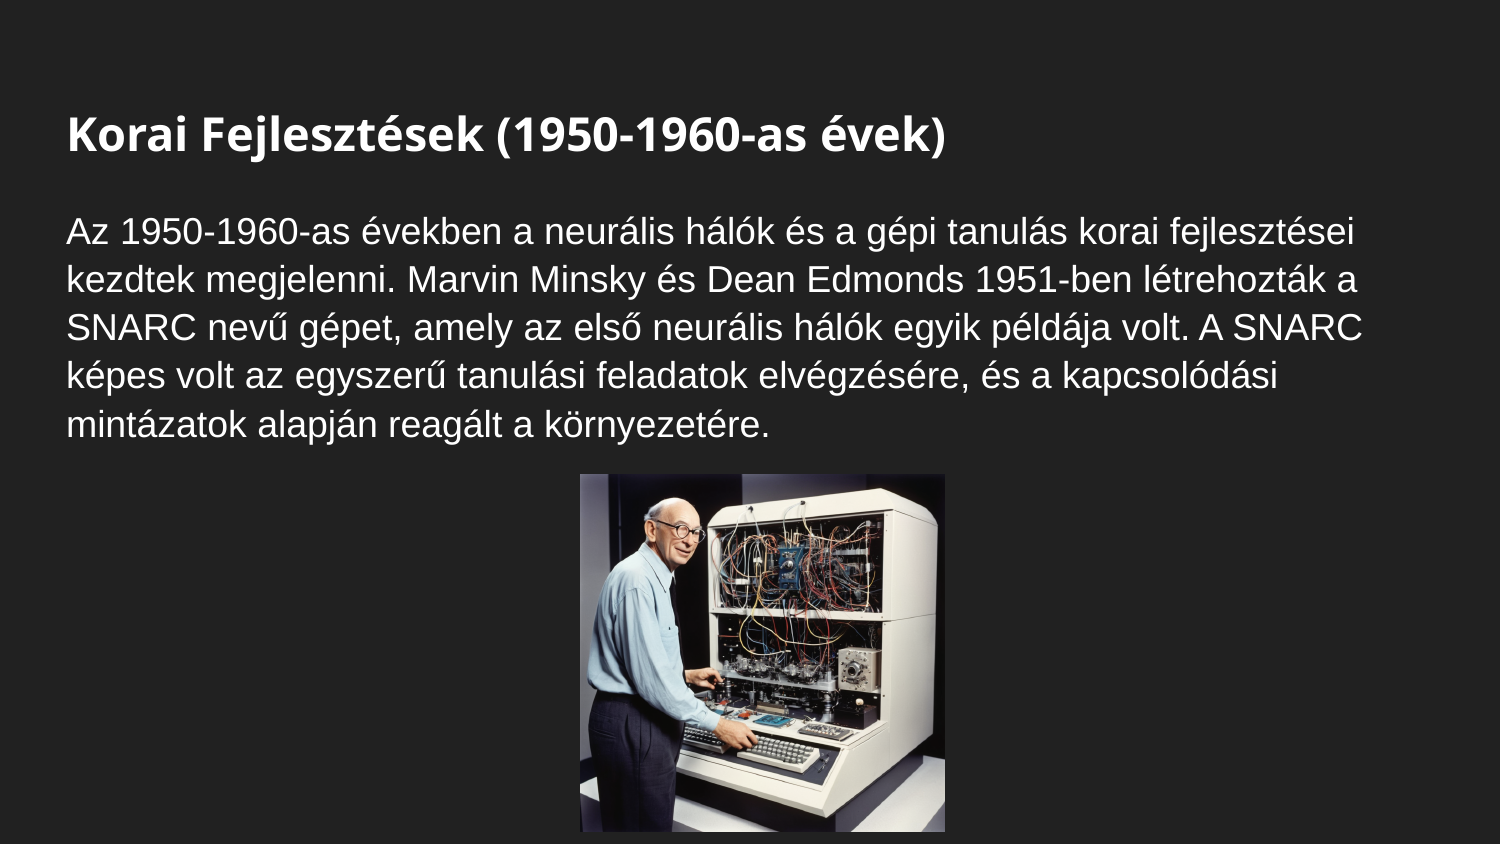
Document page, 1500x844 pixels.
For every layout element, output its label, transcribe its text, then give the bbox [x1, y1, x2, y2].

list Az 1950-1960-as években a neurális hálók és a gépi tanulás korai fejlesztései kezdtek megjelenni. Marvin Minsky és Dean Edmonds 1951-ben létrehozták a SNARC nevű gépet, amely az első neurális hálók egyik példája volt. A SNARC képes volt az egyszerű tanulási feladatok elvégzésére, és a kapcsolódási mintázatok alapján reagált a környezetére. [51, 189, 1449, 750]
picture [579, 474, 945, 832]
title Korai Fejlesztések (1950-1960-as évek) [51, 86, 1449, 181]
